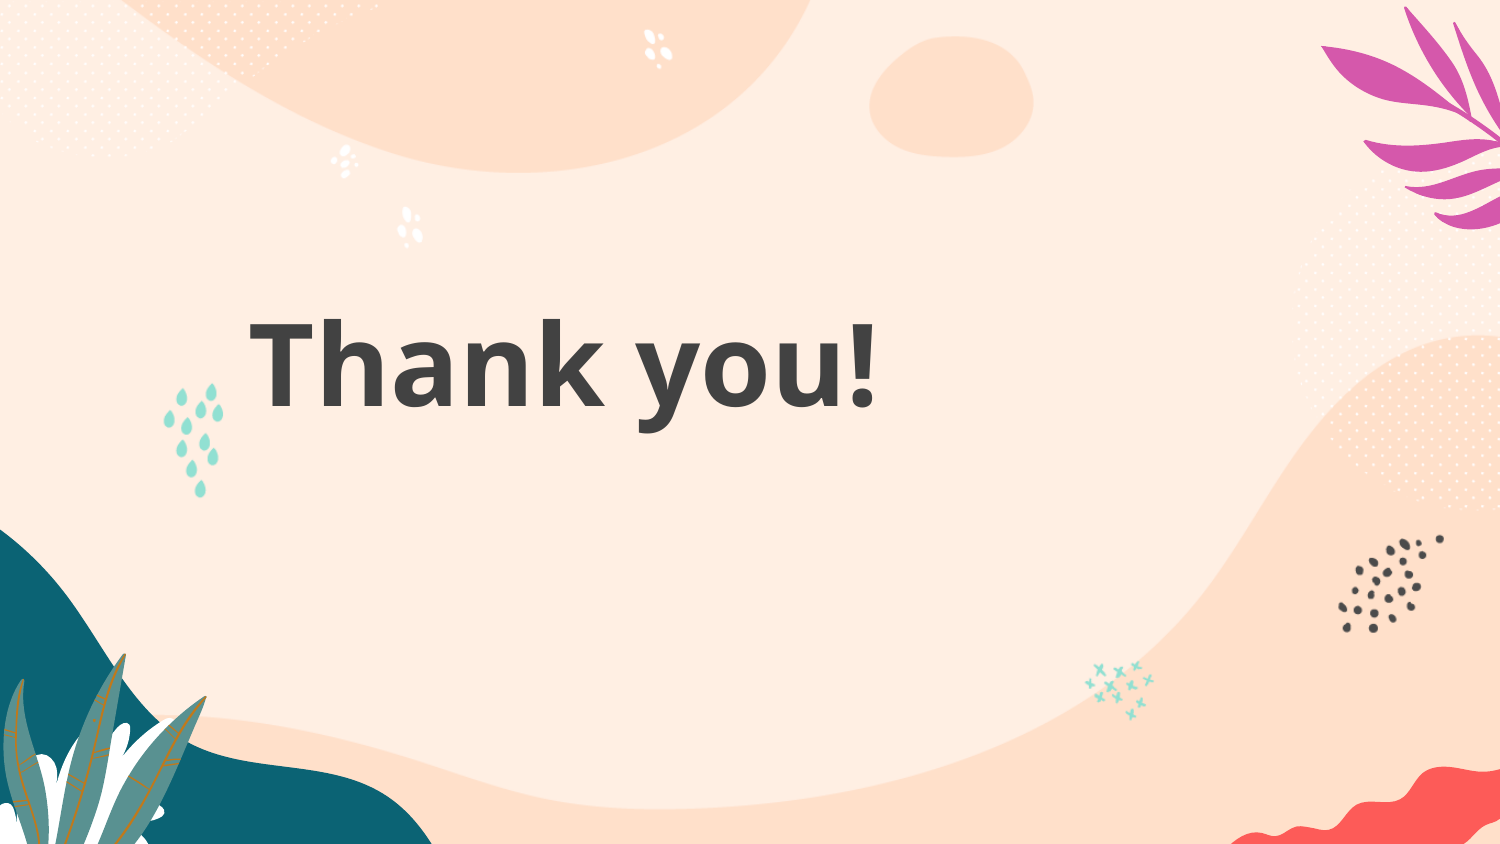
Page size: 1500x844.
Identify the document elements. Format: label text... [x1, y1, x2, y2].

picture [0, 0, 1500, 844]
title Thank you! [203, 208, 926, 514]
picture [1465, 820, 1500, 844]
